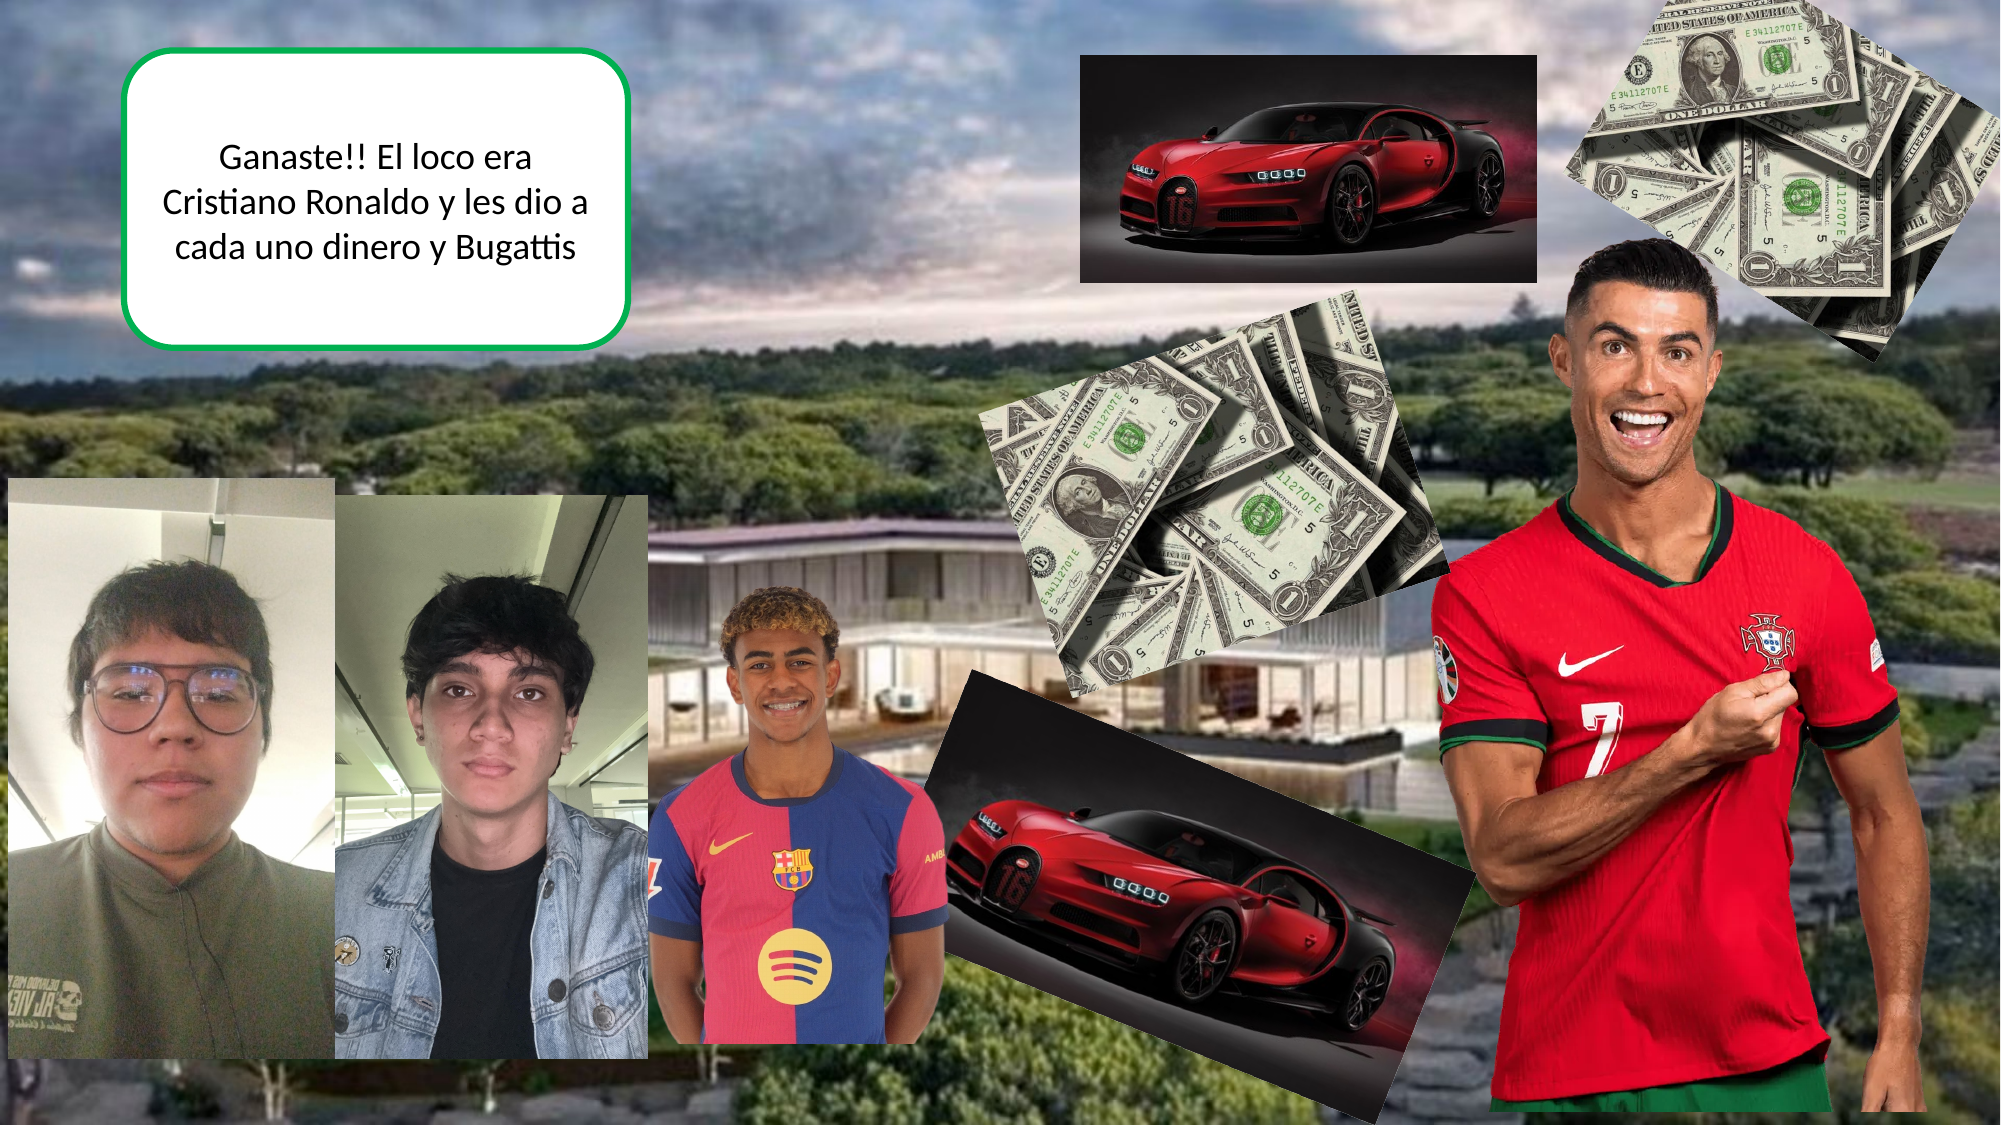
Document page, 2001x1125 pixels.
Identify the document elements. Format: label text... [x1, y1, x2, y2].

text_box Ganaste!! El loco era Cristiano Ronaldo y les dio a cada uno dinero y Bugattis [122, 49, 630, 349]
picture [0, 0, 2001, 1125]
